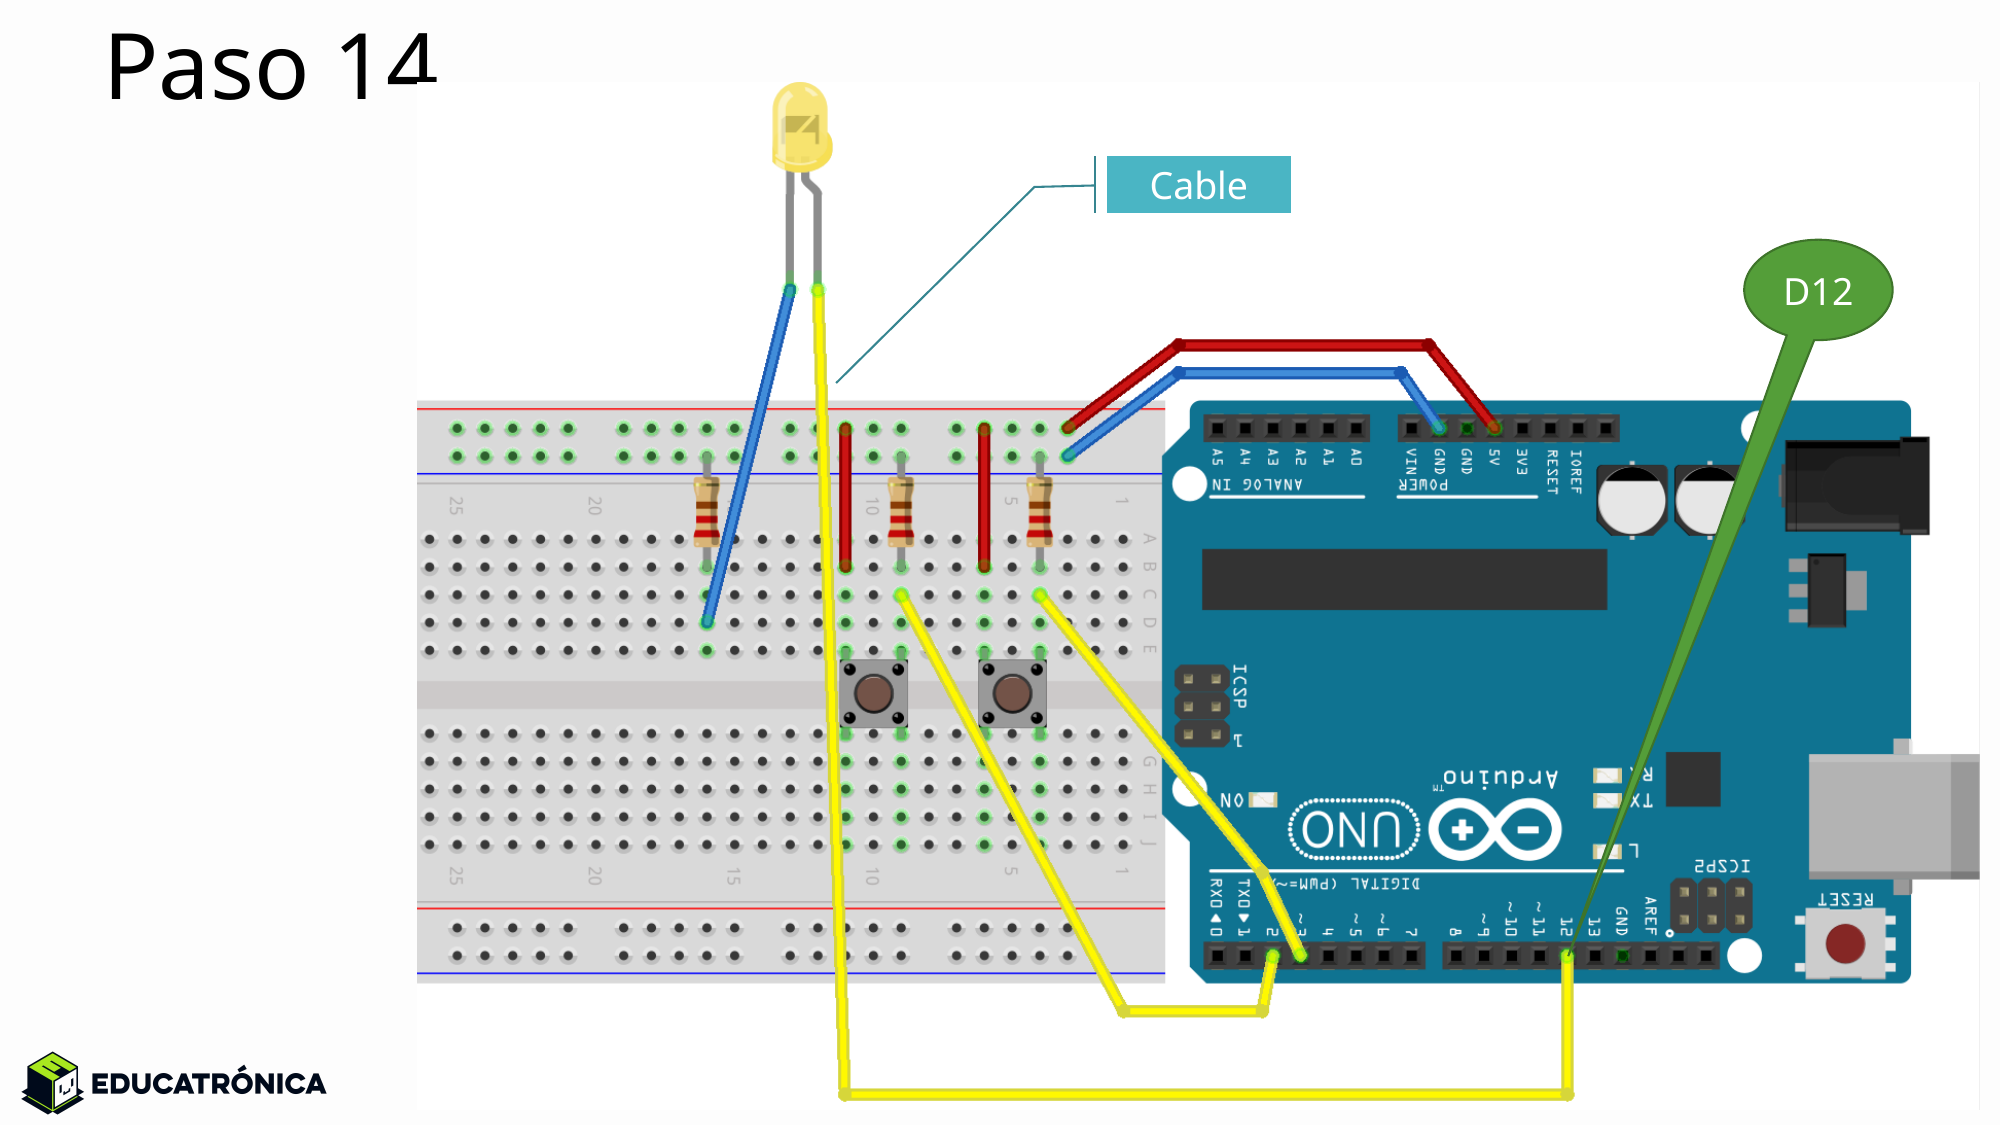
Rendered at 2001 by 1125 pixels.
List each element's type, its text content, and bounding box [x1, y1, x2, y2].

picture [417, 82, 1981, 1110]
picture [19, 1048, 330, 1118]
title Paso 14 [88, 7, 1912, 133]
